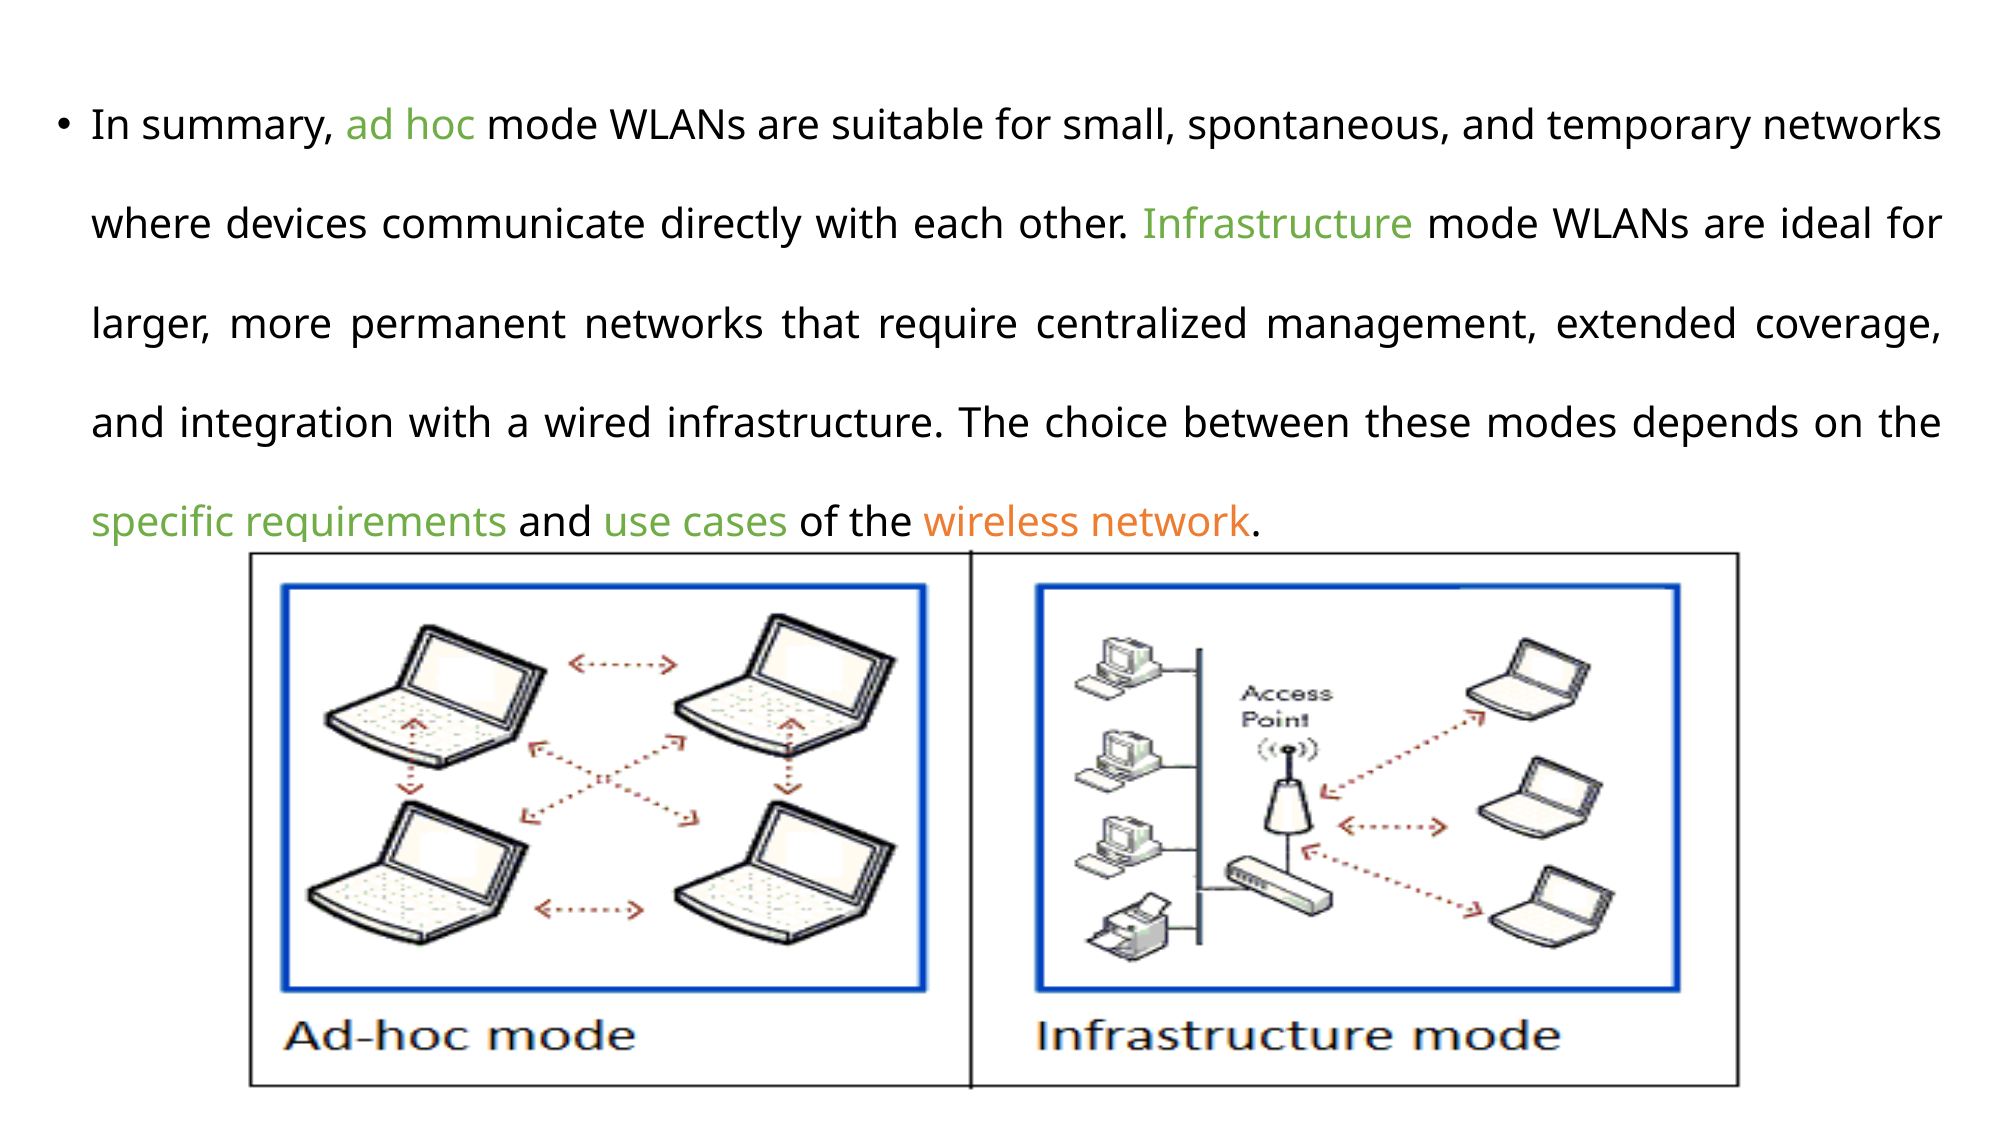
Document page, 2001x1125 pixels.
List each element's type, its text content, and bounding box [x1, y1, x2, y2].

picture [244, 542, 1756, 1105]
list In summary, ad hoc mode WLANs are suitable for small, spontaneous, and temporary networks where devices communicate directly with each other. Infrastructure mode WLANs are ideal for larger, more permanent networks that require centralized management, extended coverage, and integration with a wired infrastructure. The choice between these modes depends on the specific requirements and use cases of the wireless network. [41, 41, 1959, 563]
